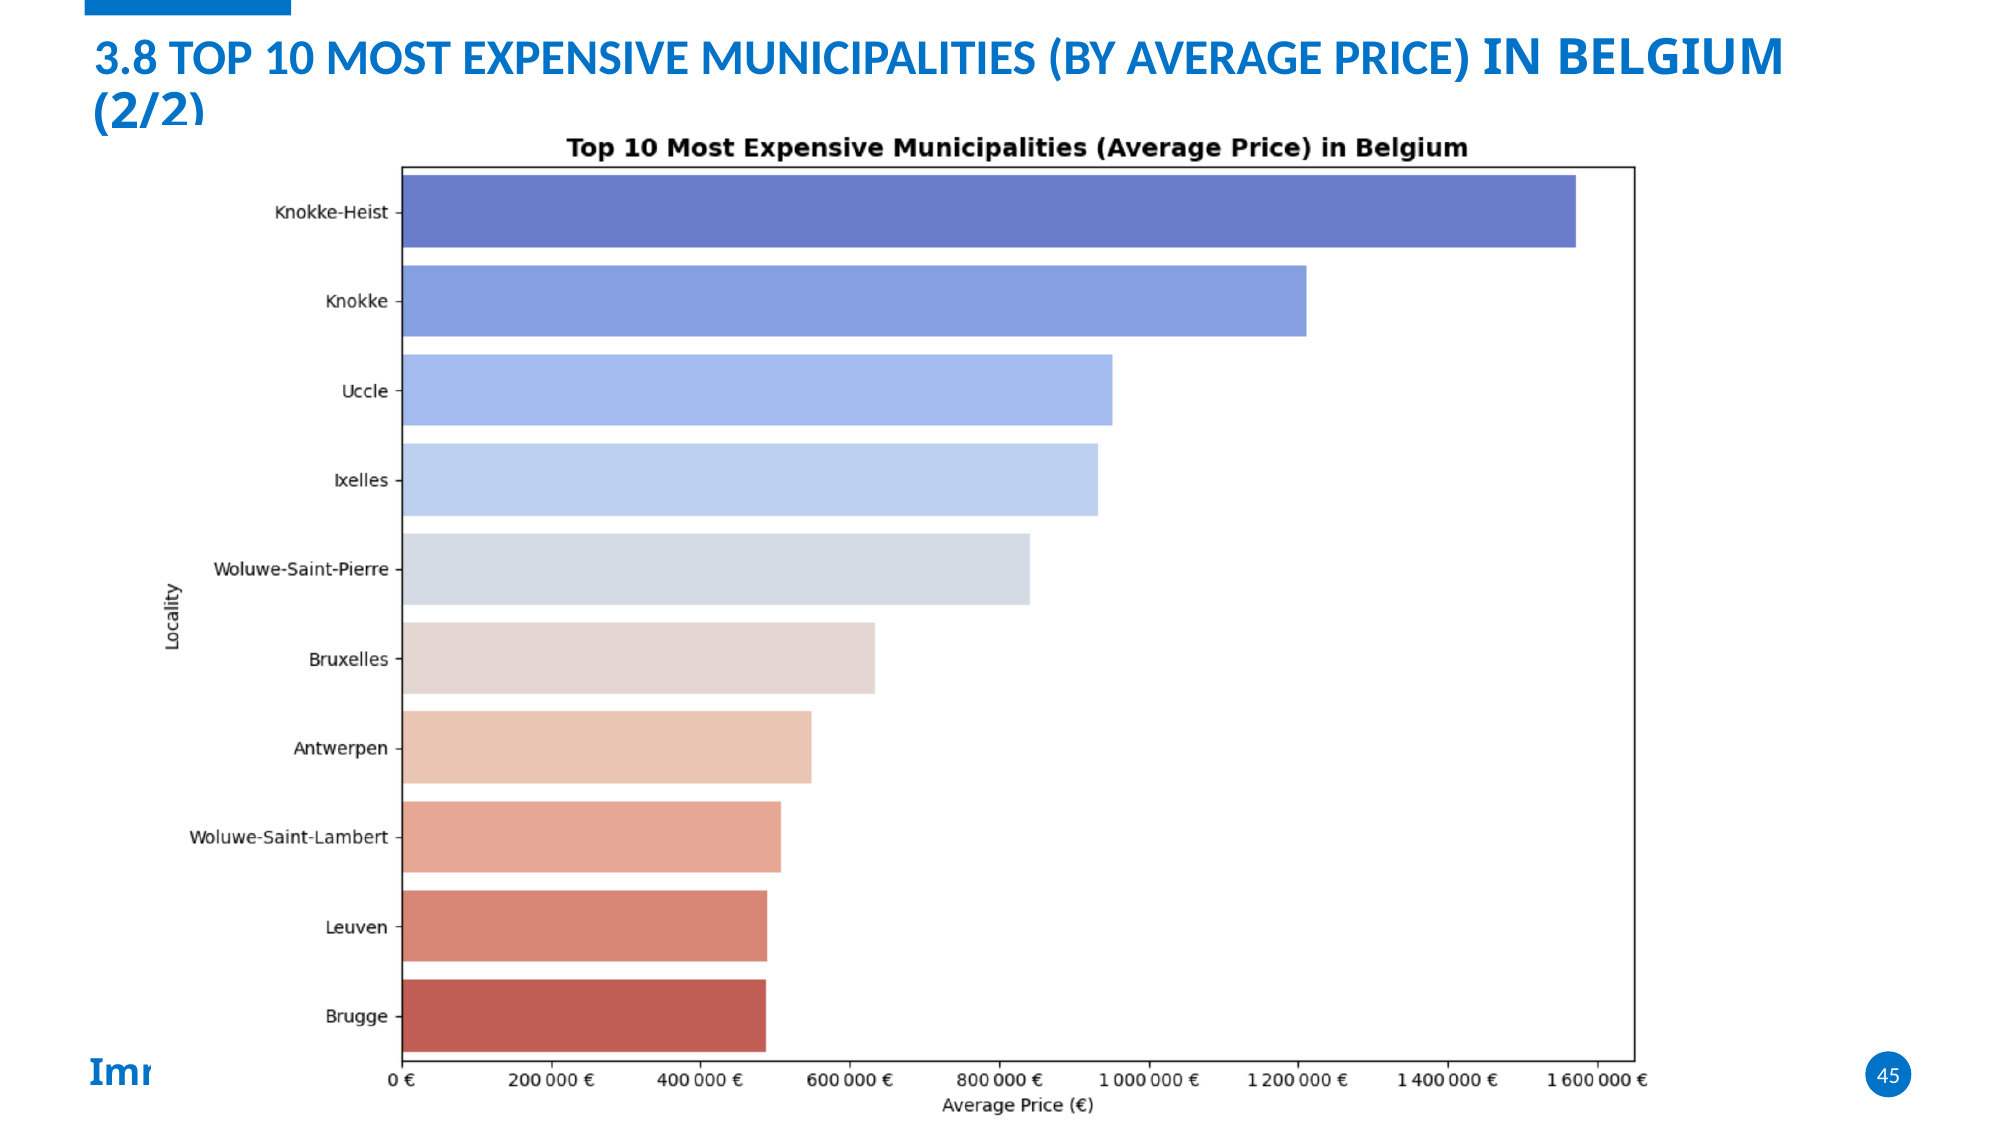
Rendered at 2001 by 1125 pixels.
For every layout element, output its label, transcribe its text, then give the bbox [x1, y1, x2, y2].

title 3.8 Top 10 most expensive municipalities (by average price) in beLgium (2/2) [78, 0, 1922, 187]
picture [151, 125, 1659, 1125]
